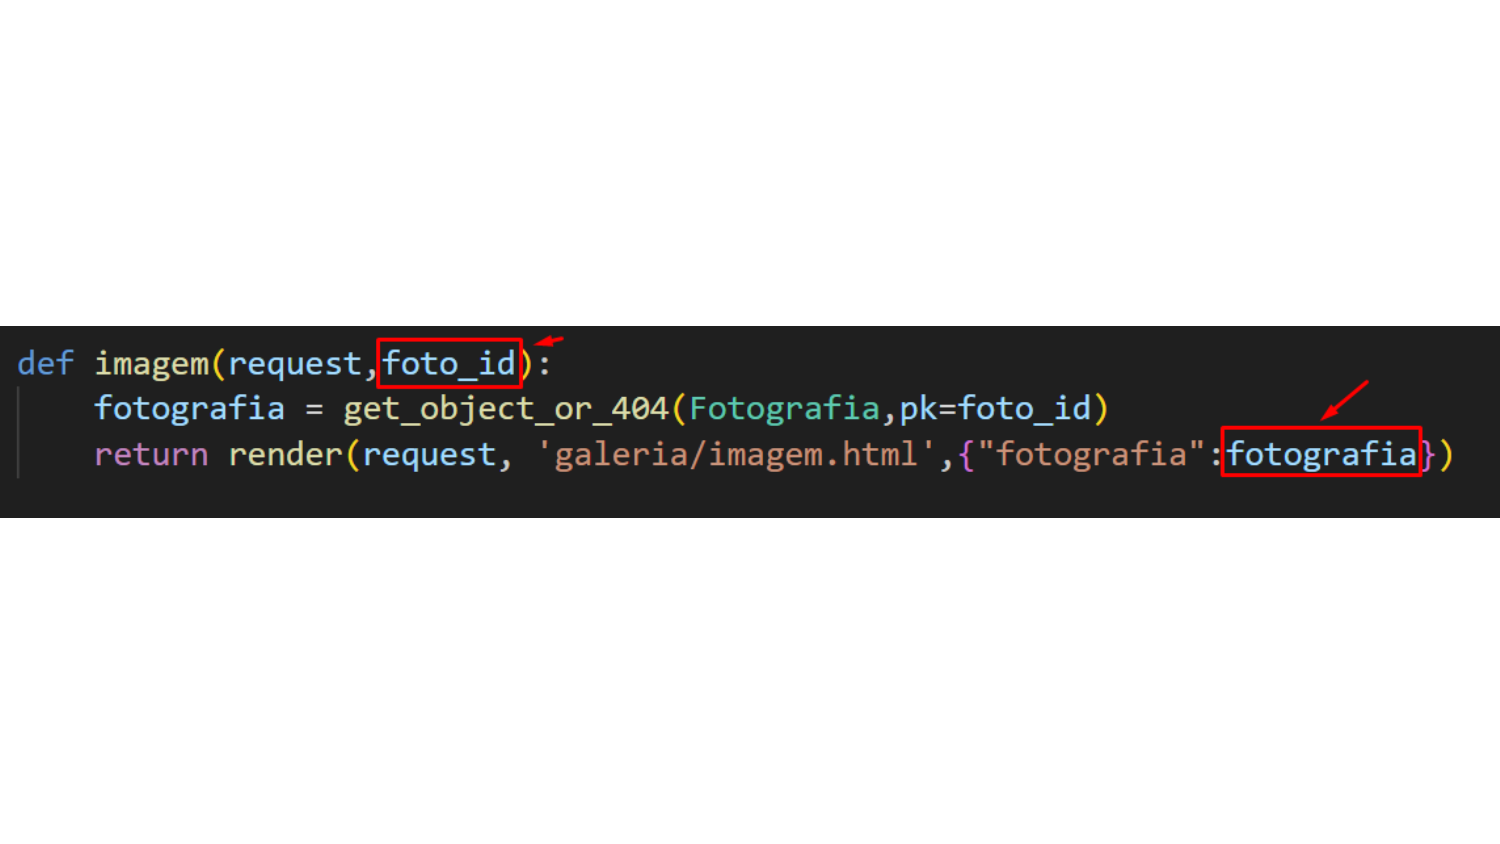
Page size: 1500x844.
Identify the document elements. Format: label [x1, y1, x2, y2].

picture [0, 325, 1500, 518]
